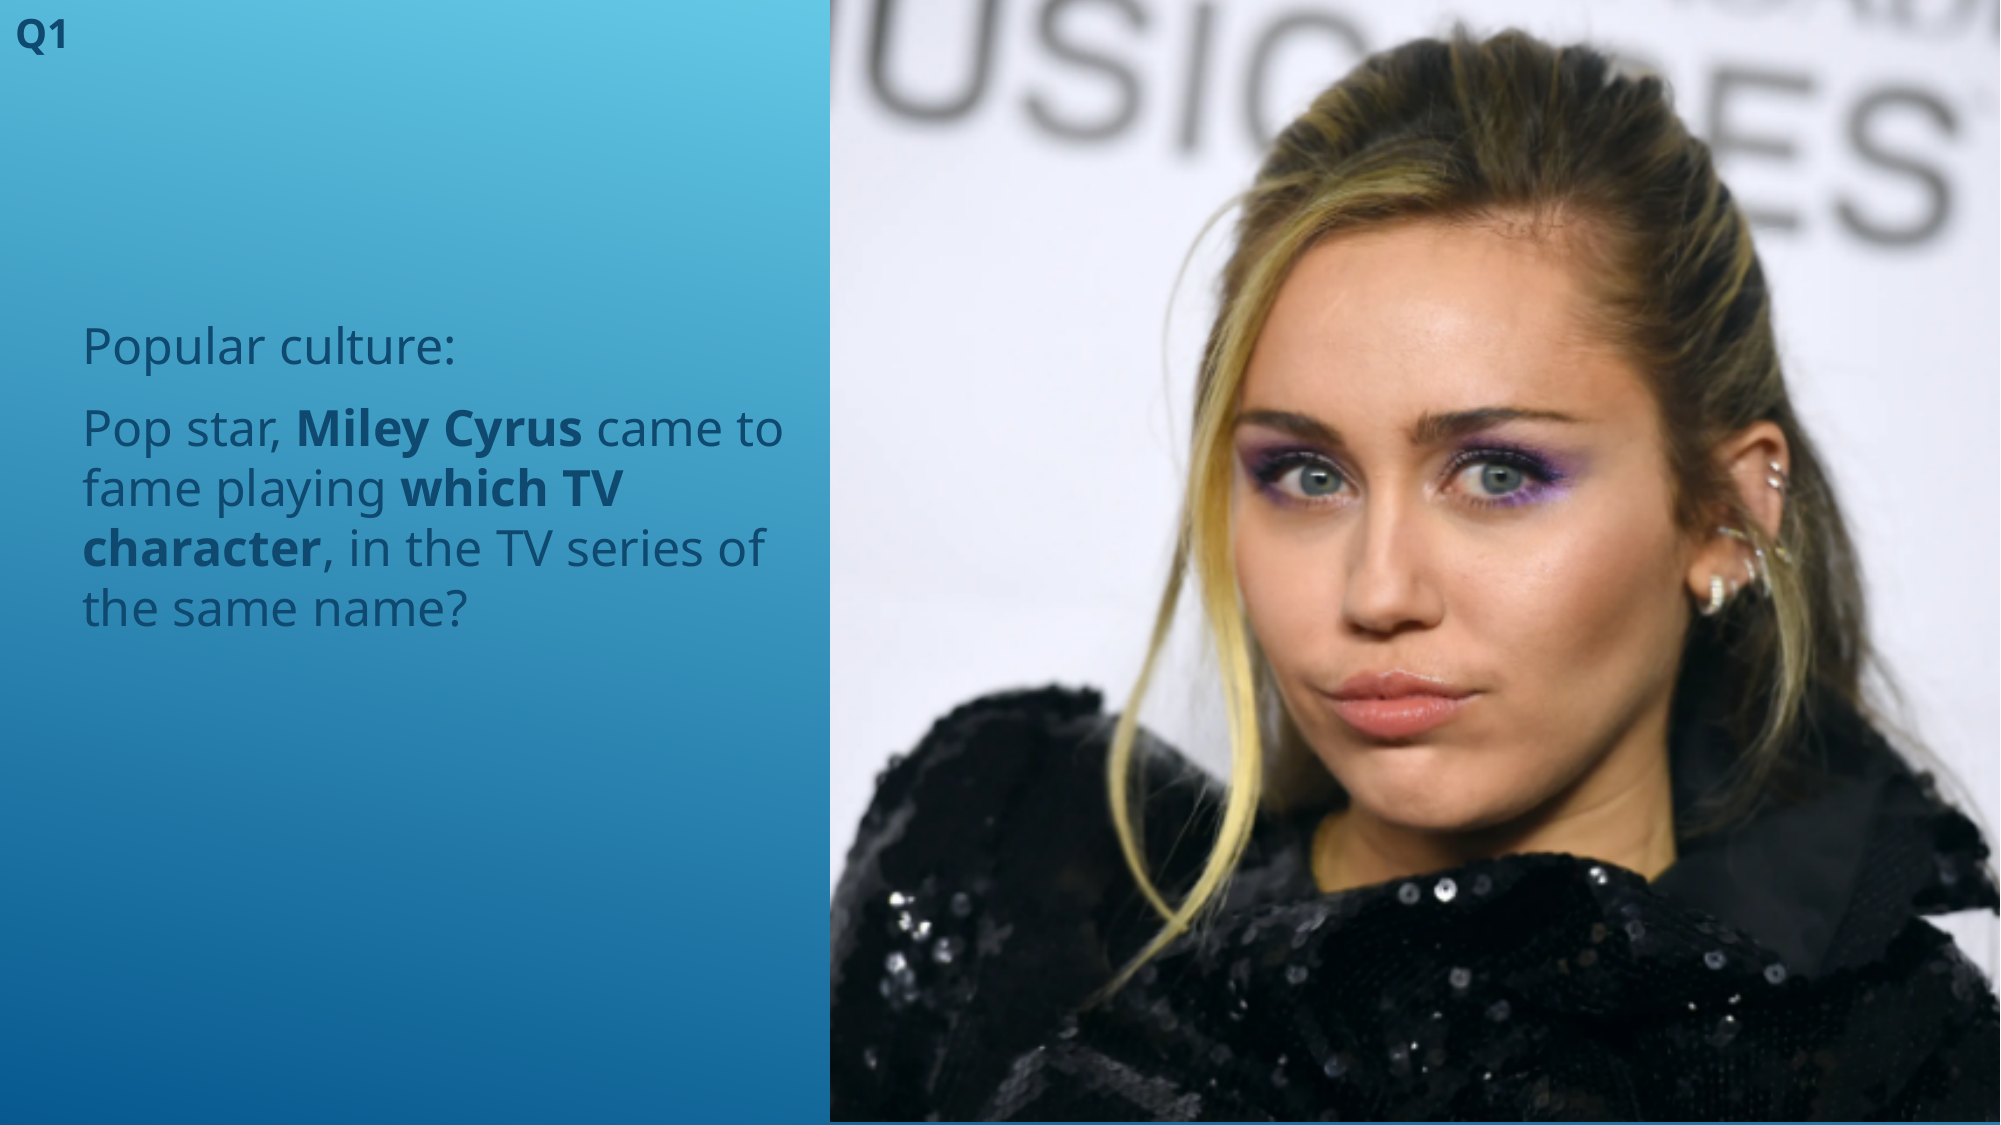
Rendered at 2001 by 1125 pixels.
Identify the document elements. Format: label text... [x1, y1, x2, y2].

text_box Q1 [0, 0, 165, 65]
picture [829, 0, 2000, 1122]
list Popular culture: Pop star, Miley Cyrus came to fame playing which TV character, in the TV series of the same name? [67, 241, 829, 711]
